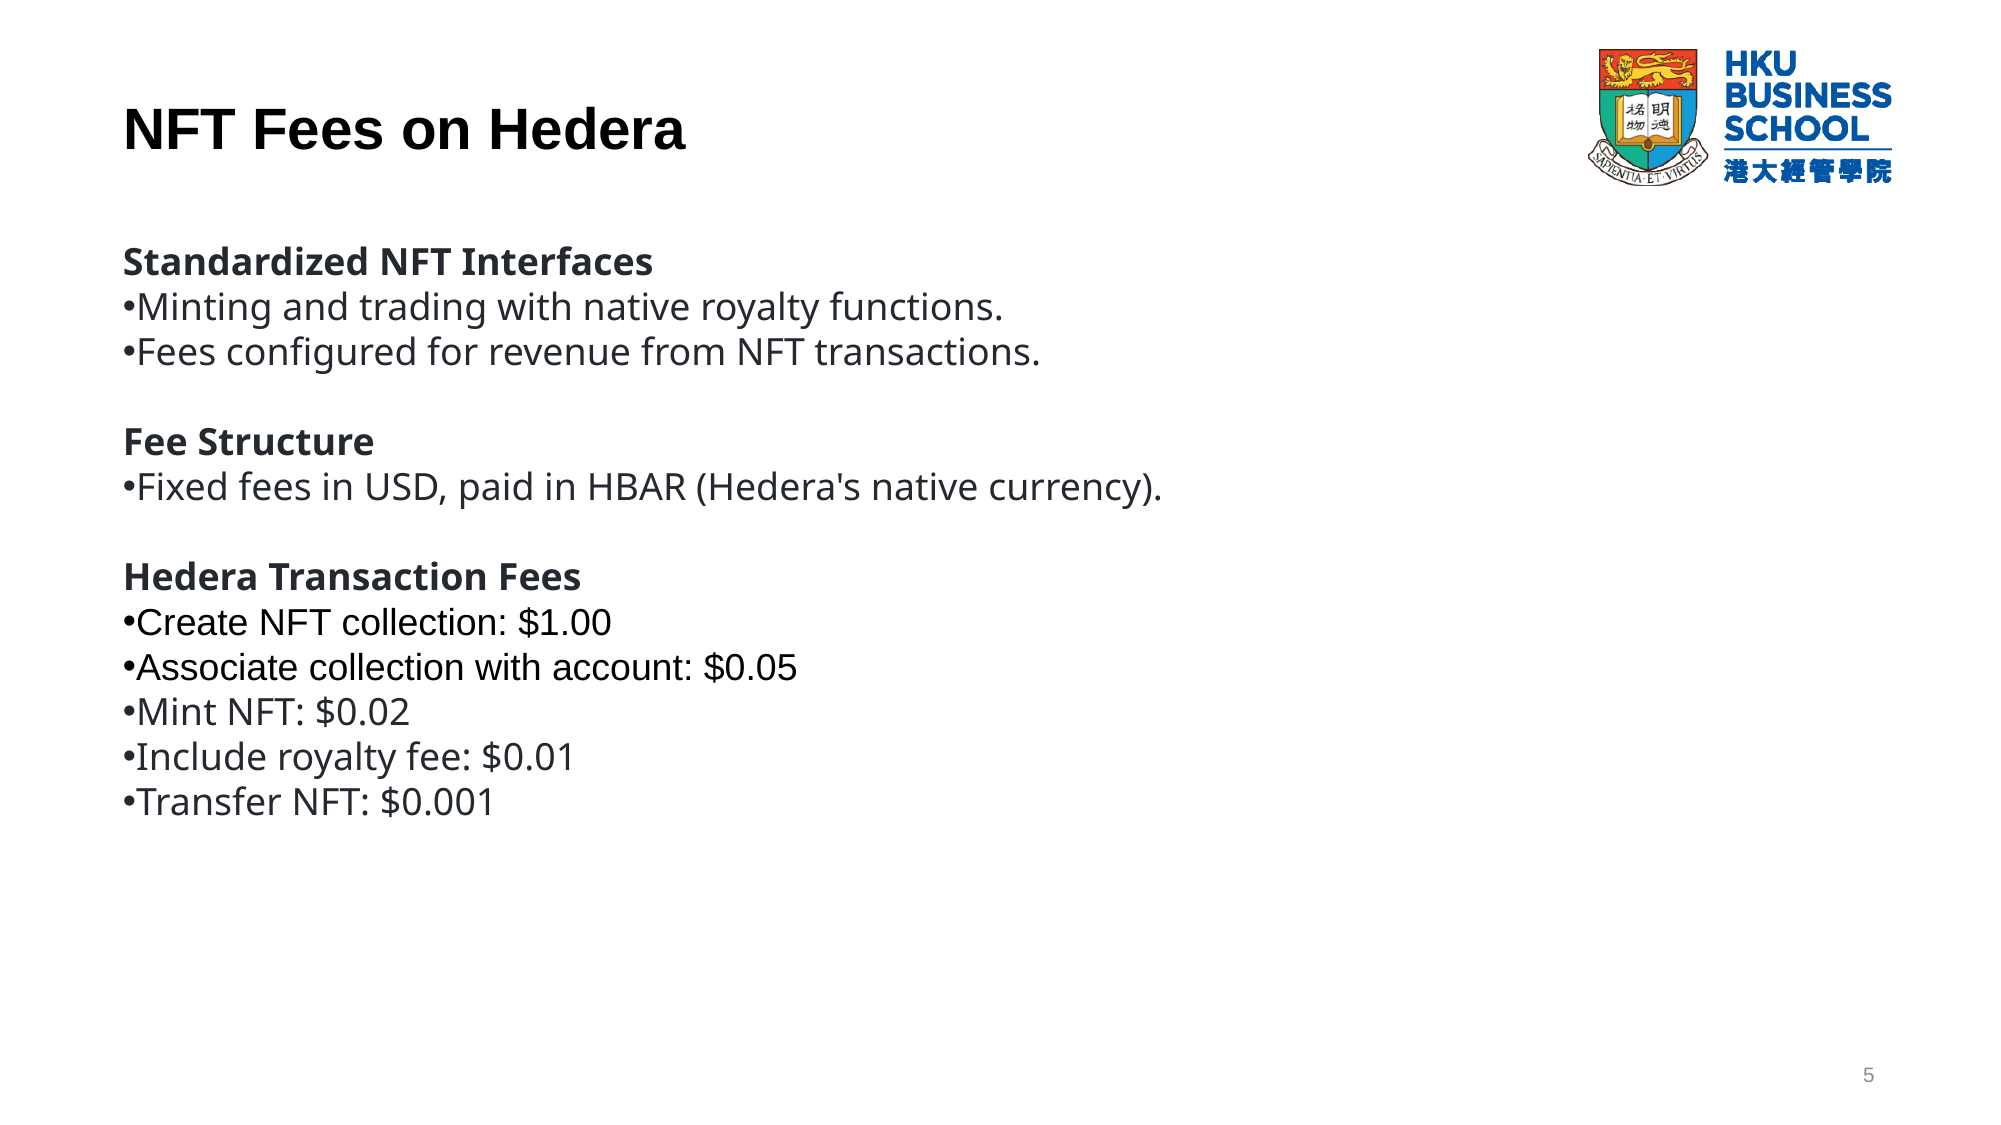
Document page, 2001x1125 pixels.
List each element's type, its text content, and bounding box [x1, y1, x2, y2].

slide_number 5 [1289, 1051, 1890, 1097]
title NFT Fees on Hedera [108, 21, 1890, 169]
text_box Standardized NFT Interfaces Minting and trading with native royalty functions. Fees configured for revenue from NFT transactions. Fee Structure Fixed fees in USD, paid in HBAR (Hedera's native currency). Hedera Transaction Fees Create NFT collection: $1.00 Associate collection with account: $0.05 Mint NFT: $0.02 Include royalty fee: $0.01 Transfer NFT: $0.001 [108, 185, 1803, 876]
picture [1588, 49, 1892, 186]
